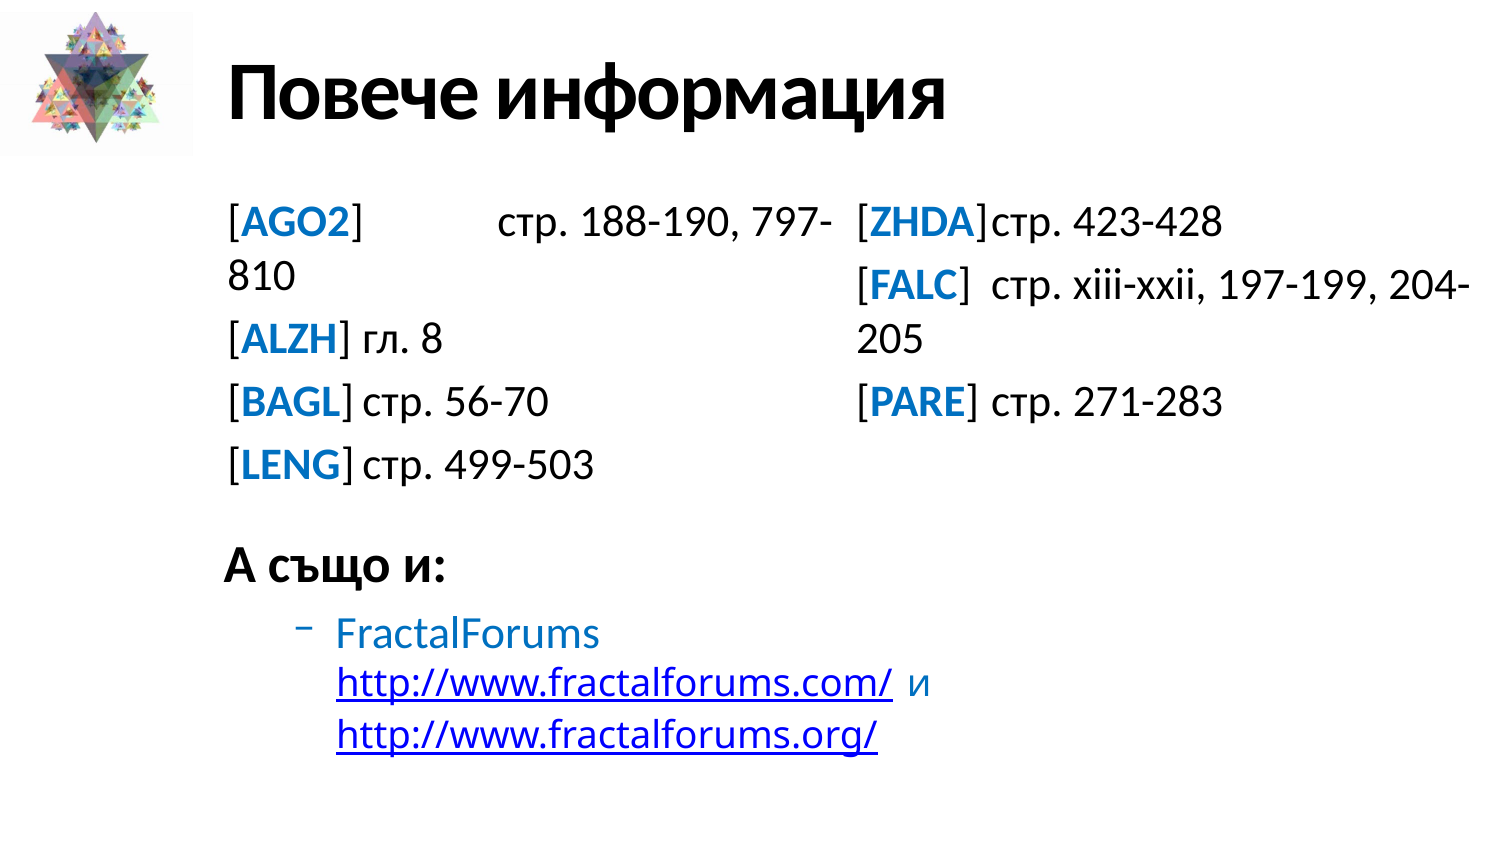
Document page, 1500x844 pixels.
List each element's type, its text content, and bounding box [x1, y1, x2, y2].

text_box А също и: FractalForums http://www.fractalforums.com/ и http://www.fractalforums.org/ [208, 521, 1496, 772]
title Повече информация [212, 21, 1500, 150]
picture [0, 12, 193, 156]
list [AGO2] стр. 188-190, 797-810 [ALZH] гл. 8 [BAGL] стр. 56-70 [LENG] стр. 499-503 [ZHDA] стр. 423-428 [FALC] стр. xiii-xxii, 197-199, 204-205 [PARE] стр. 271-283 [212, 184, 1500, 497]
